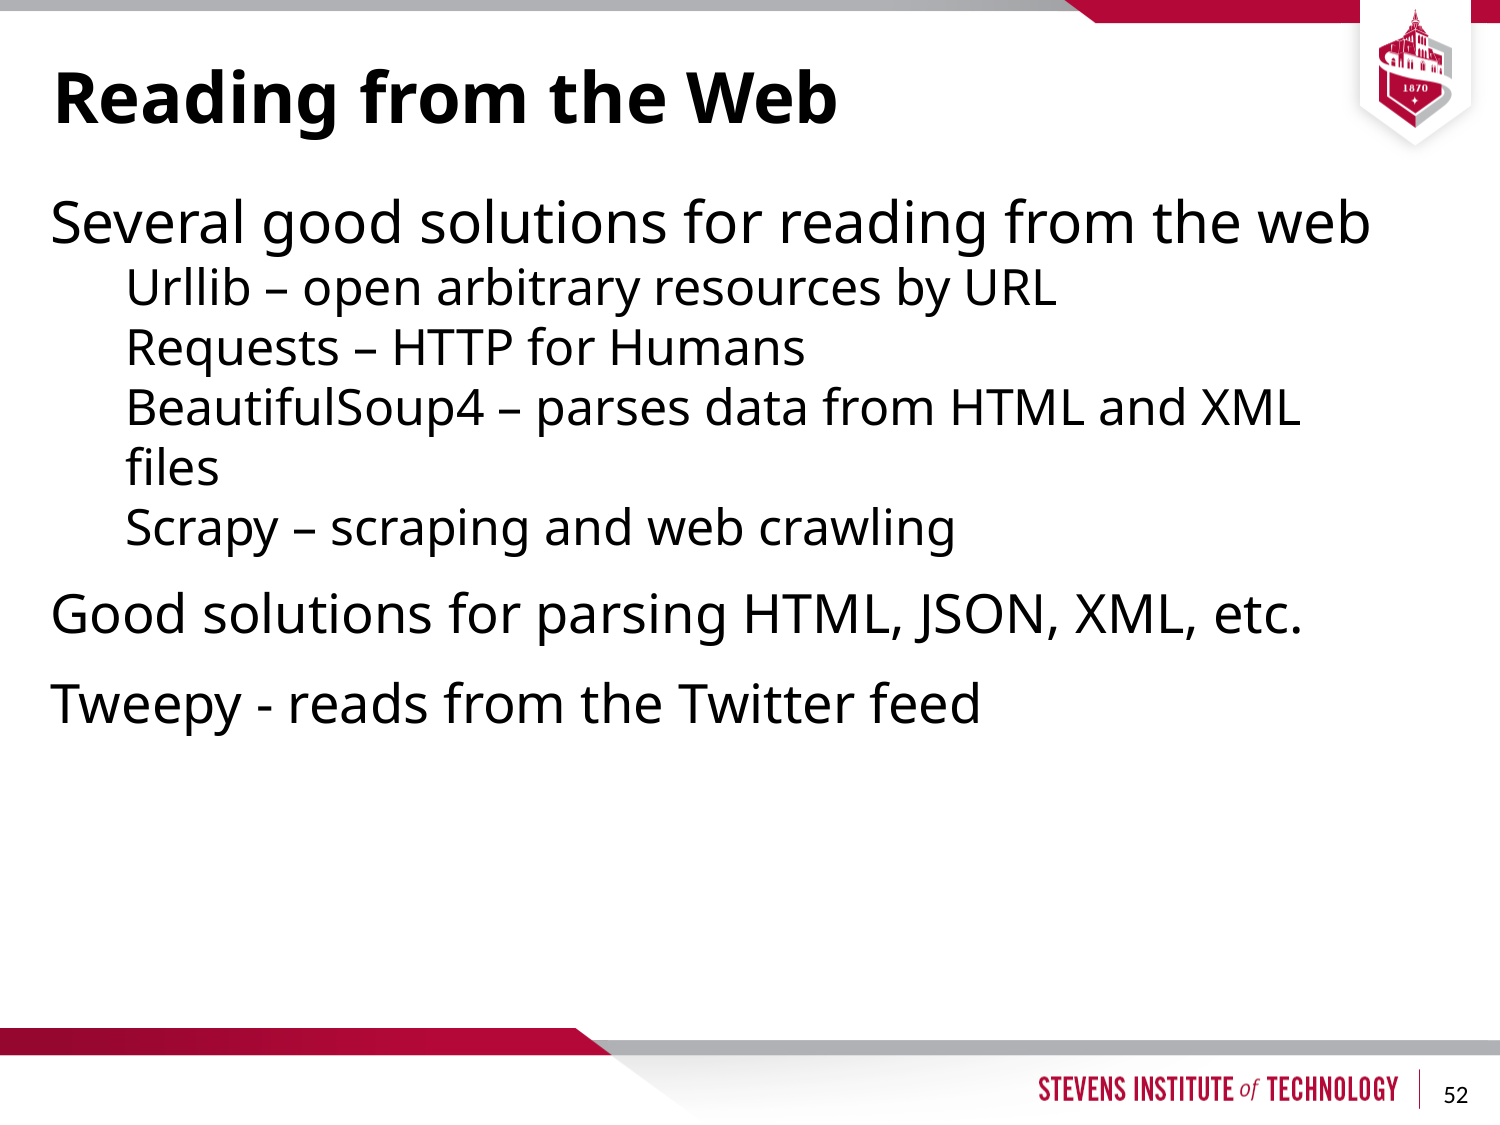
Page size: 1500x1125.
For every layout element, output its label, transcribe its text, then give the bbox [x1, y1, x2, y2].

title Reading from the Web [37, 45, 1338, 150]
slide_number 52 [1428, 1071, 1490, 1108]
picture [0, 1028, 1500, 1125]
list Several good solutions for reading from the web Urllib – open arbitrary resources by URL Requests – HTTP for Humans BeautifulSoup4 – parses data from HTML and XML files Scrapy – scraping and web crawling Good solutions for parsing HTML, JSON, XML, etc. Tweepy - reads from the Twitter feed [35, 177, 1423, 918]
picture [0, 0, 1500, 160]
